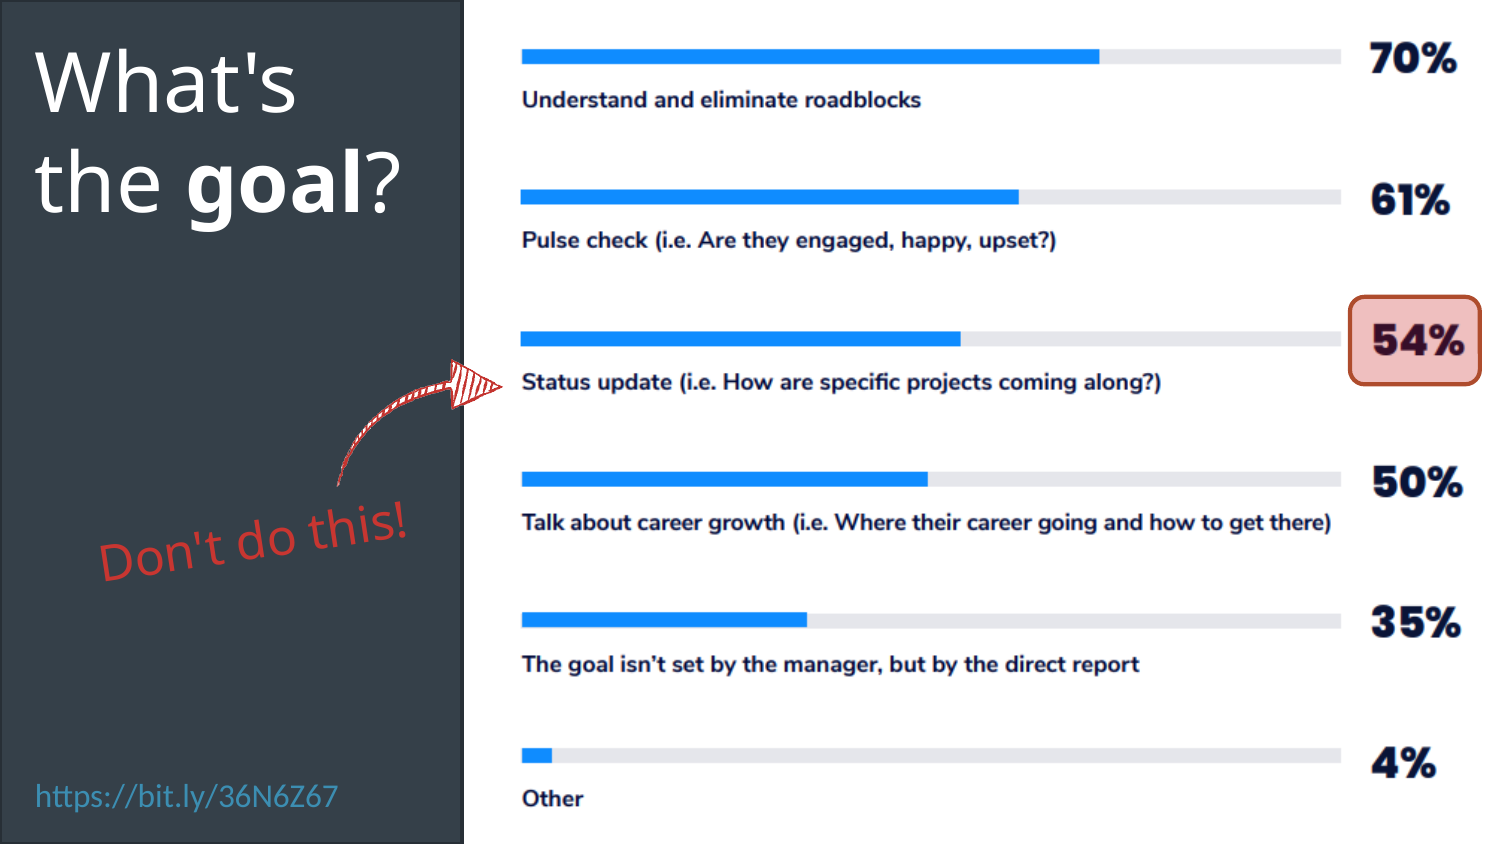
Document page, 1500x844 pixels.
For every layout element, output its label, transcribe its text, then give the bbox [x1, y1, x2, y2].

text_box Don't do this! [43, 497, 463, 608]
text_box What's the goal? [20, 21, 433, 237]
text_box [0, 0, 464, 844]
text_box https://bit.ly/36N6Z67 [20, 766, 433, 822]
picture [287, 21, 1481, 823]
